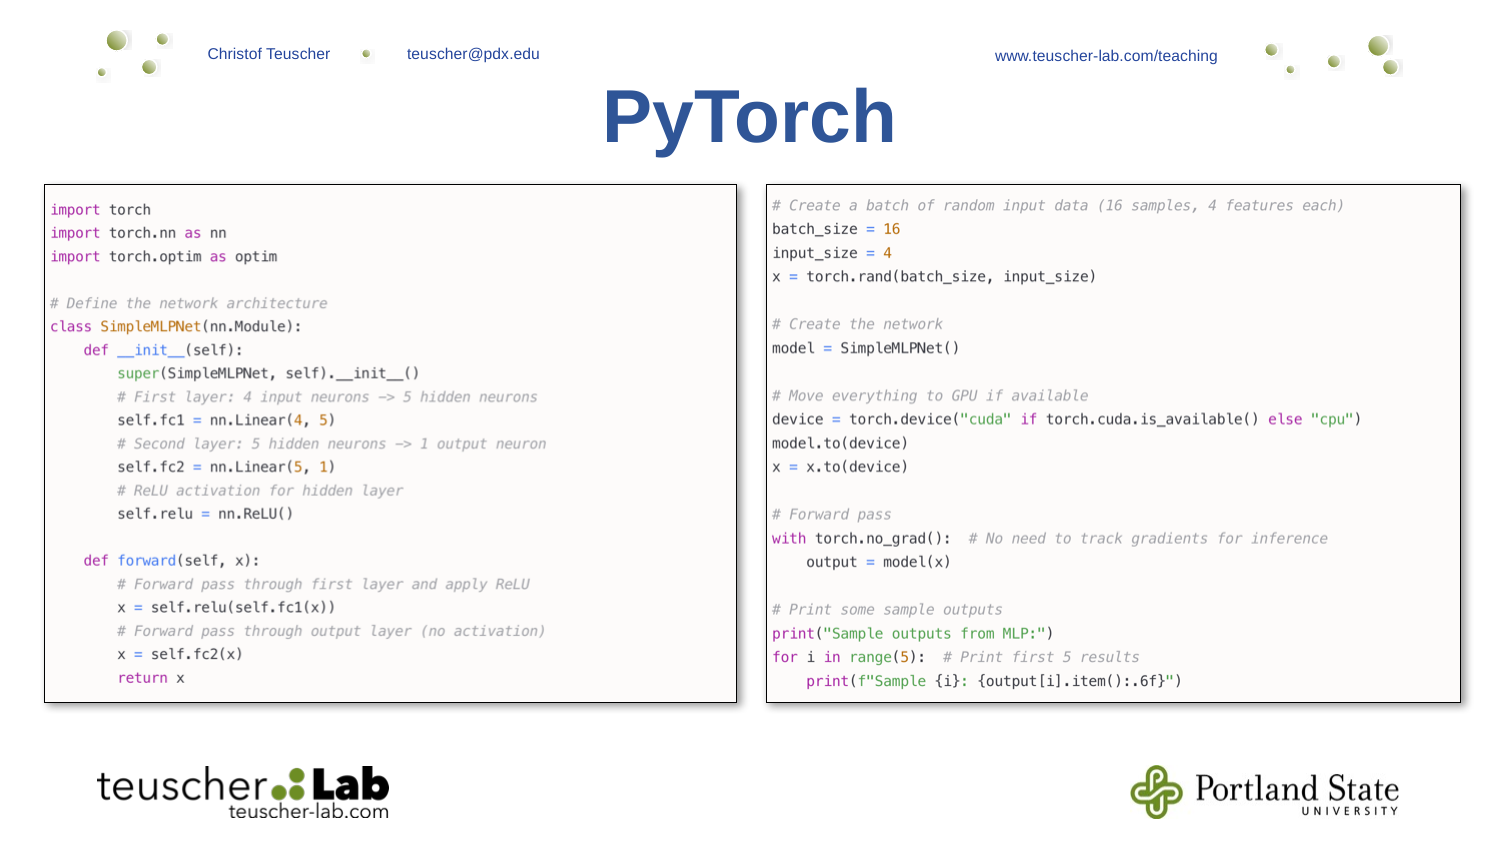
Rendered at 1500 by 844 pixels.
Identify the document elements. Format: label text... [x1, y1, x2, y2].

picture [97, 766, 389, 818]
picture [766, 184, 1461, 703]
text_box PyTorch [0, 88, 1500, 165]
picture [1130, 765, 1399, 819]
picture [44, 184, 737, 703]
